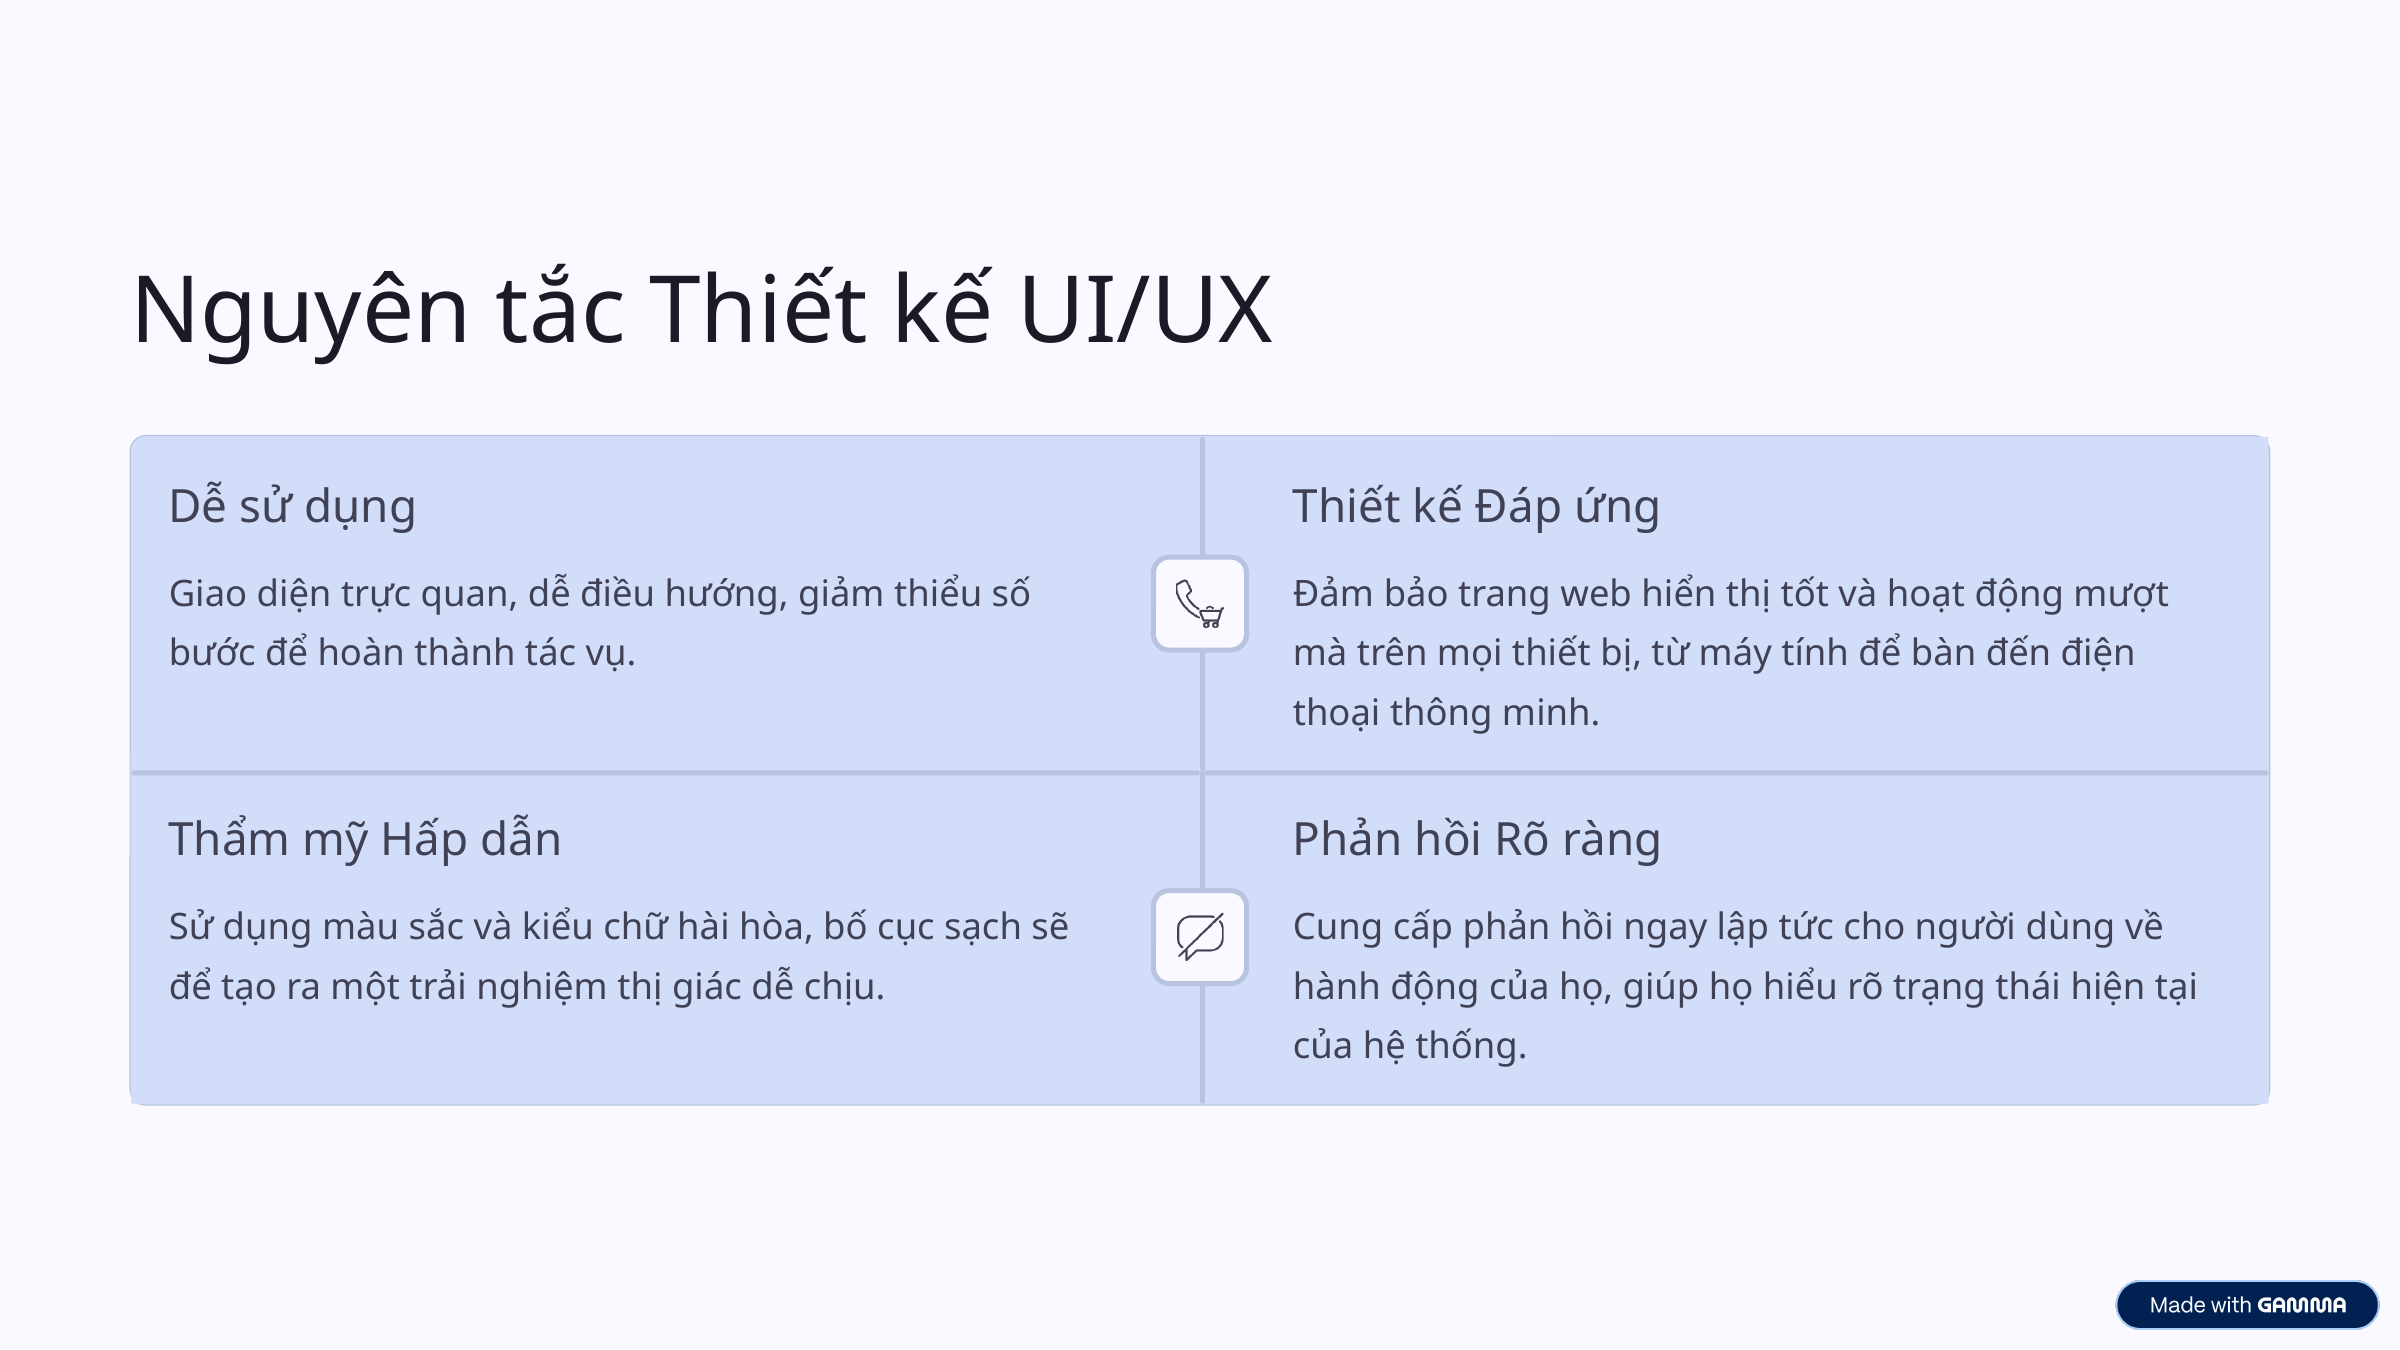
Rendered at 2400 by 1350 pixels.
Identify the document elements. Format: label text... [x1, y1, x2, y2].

picture [1176, 574, 1224, 633]
text_box [1200, 984, 1206, 1104]
text_box Cung cấp phản hồi ngay lập tức cho người dùng về hành động của họ, giúp họ hiểu rõ trạng thái hiện tại của hệ thống. [1293, 887, 2232, 1067]
text_box Nguyên tắc Thiết kế UI/UX [130, 244, 1336, 362]
text_box [1153, 557, 1247, 651]
text_box Phản hồi Rõ ràng [1292, 807, 1759, 866]
text_box [1200, 436, 1206, 557]
text_box Đảm bảo trang web hiển thị tốt và hoạt động mượt mà trên mọi thiết bị, từ máy tính để bàn đến điện thoại thông minh. [1293, 554, 2232, 733]
text_box Thiết kế Đáp ứng [1292, 474, 1759, 533]
text_box [1200, 651, 1206, 770]
text_box Dễ sử dụng [168, 474, 634, 533]
text_box Giao diện trực quan, dễ điều hướng, giảm thiểu số bước để hoàn thành tác vụ. [168, 554, 1107, 674]
text_box [1153, 890, 1247, 984]
text_box Thẩm mỹ Hấp dẫn [168, 807, 634, 866]
picture [2106, 1271, 2389, 1339]
text_box [1200, 775, 1206, 890]
text_box [1203, 436, 2269, 770]
text_box [131, 775, 1199, 1104]
picture [1176, 907, 1224, 966]
text_box Sử dụng màu sắc và kiểu chữ hài hòa, bố cục sạch sẽ để tạo ra một trải nghiệm thị giác dễ chịu. [168, 887, 1107, 1007]
text_box [1205, 775, 2269, 1104]
text_box [131, 436, 1199, 770]
text_box [1199, 770, 2269, 776]
text_box [131, 770, 1199, 776]
text_box [130, 435, 2257, 1095]
